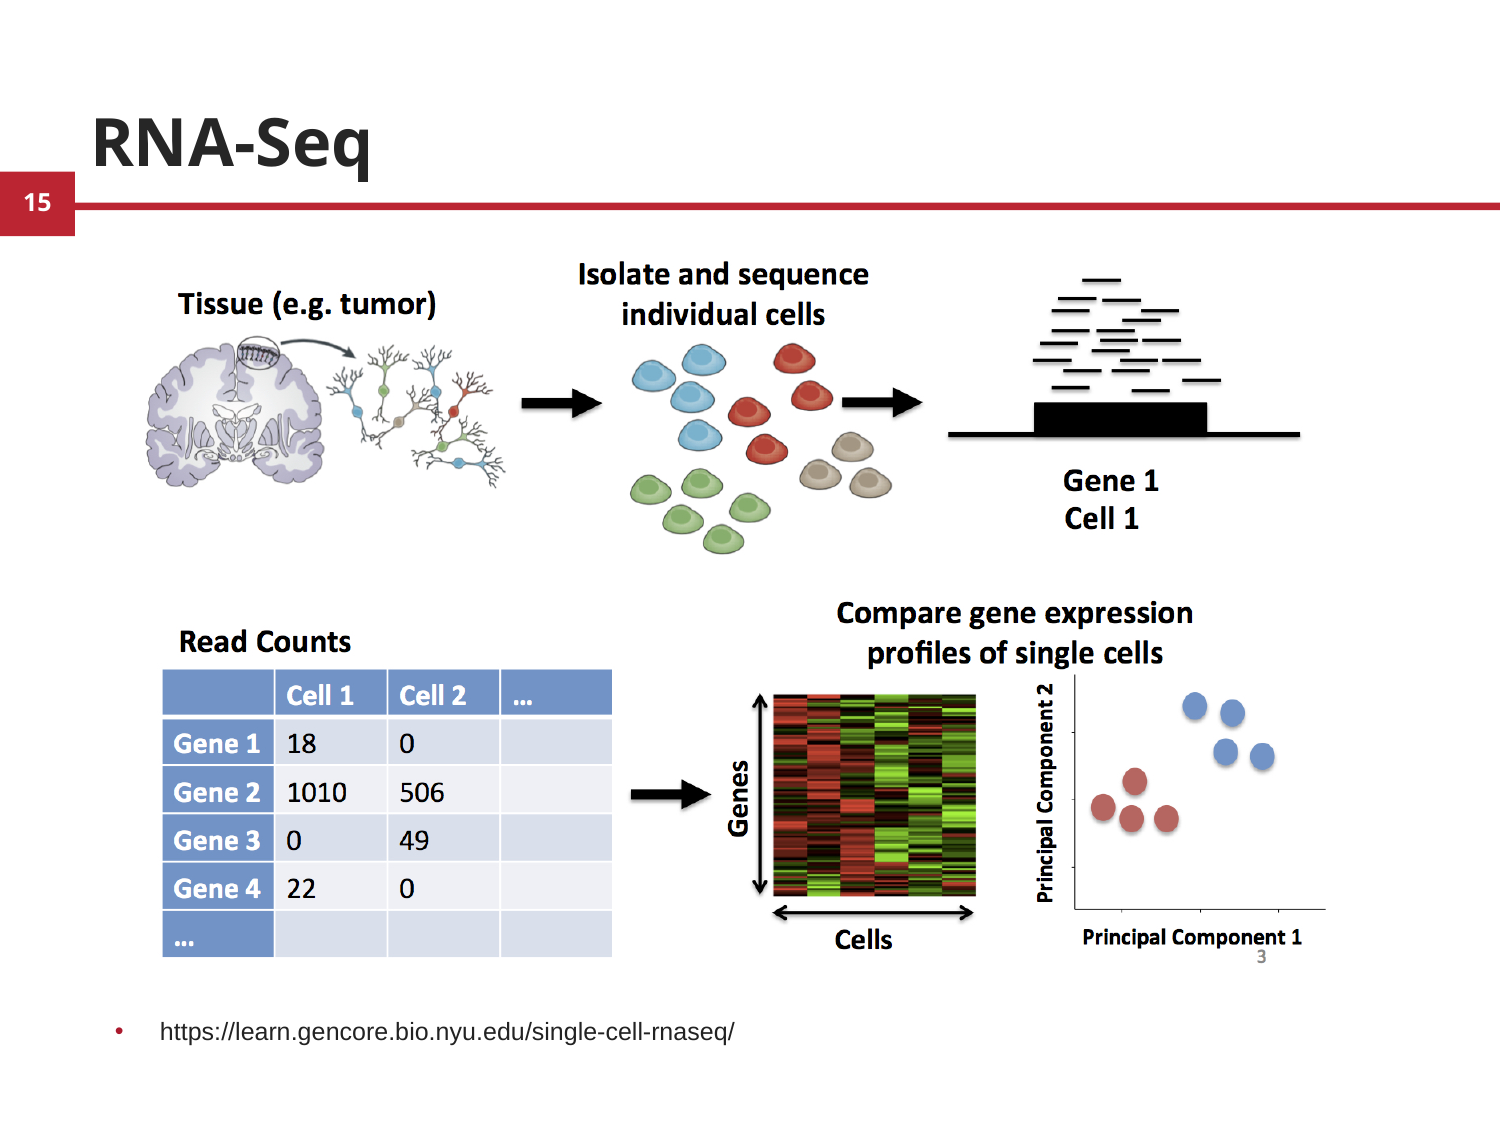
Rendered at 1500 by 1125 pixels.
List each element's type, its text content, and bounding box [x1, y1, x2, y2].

list https://learn.gencore.bio.nyu.edu/single-cell-rnaseq/ [99, 1010, 1450, 1092]
title RNA-Seq [75, 56, 1425, 188]
picture [136, 241, 1339, 1014]
